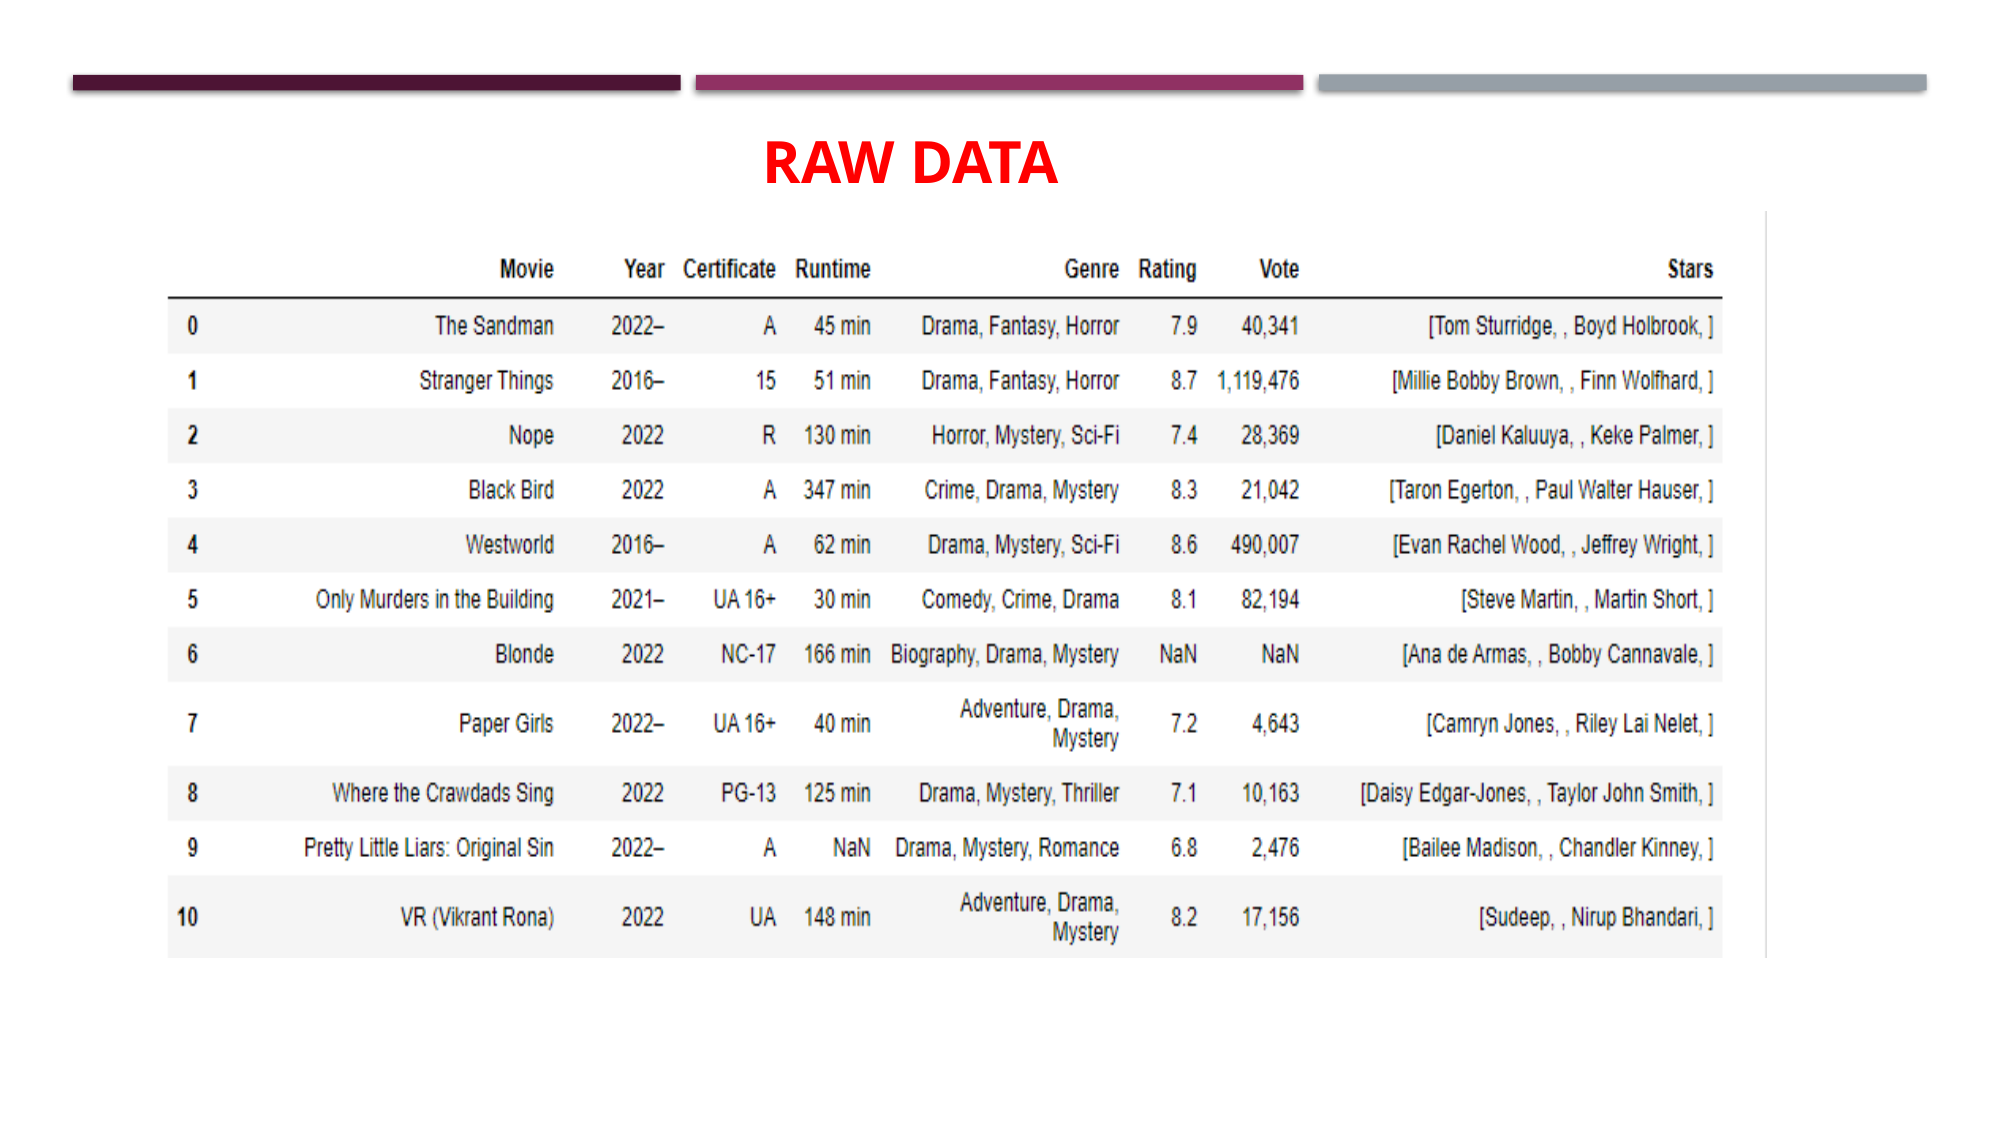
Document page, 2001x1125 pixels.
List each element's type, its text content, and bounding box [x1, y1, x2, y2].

text_box RAW DATA [747, 118, 1355, 203]
picture [154, 210, 1768, 959]
